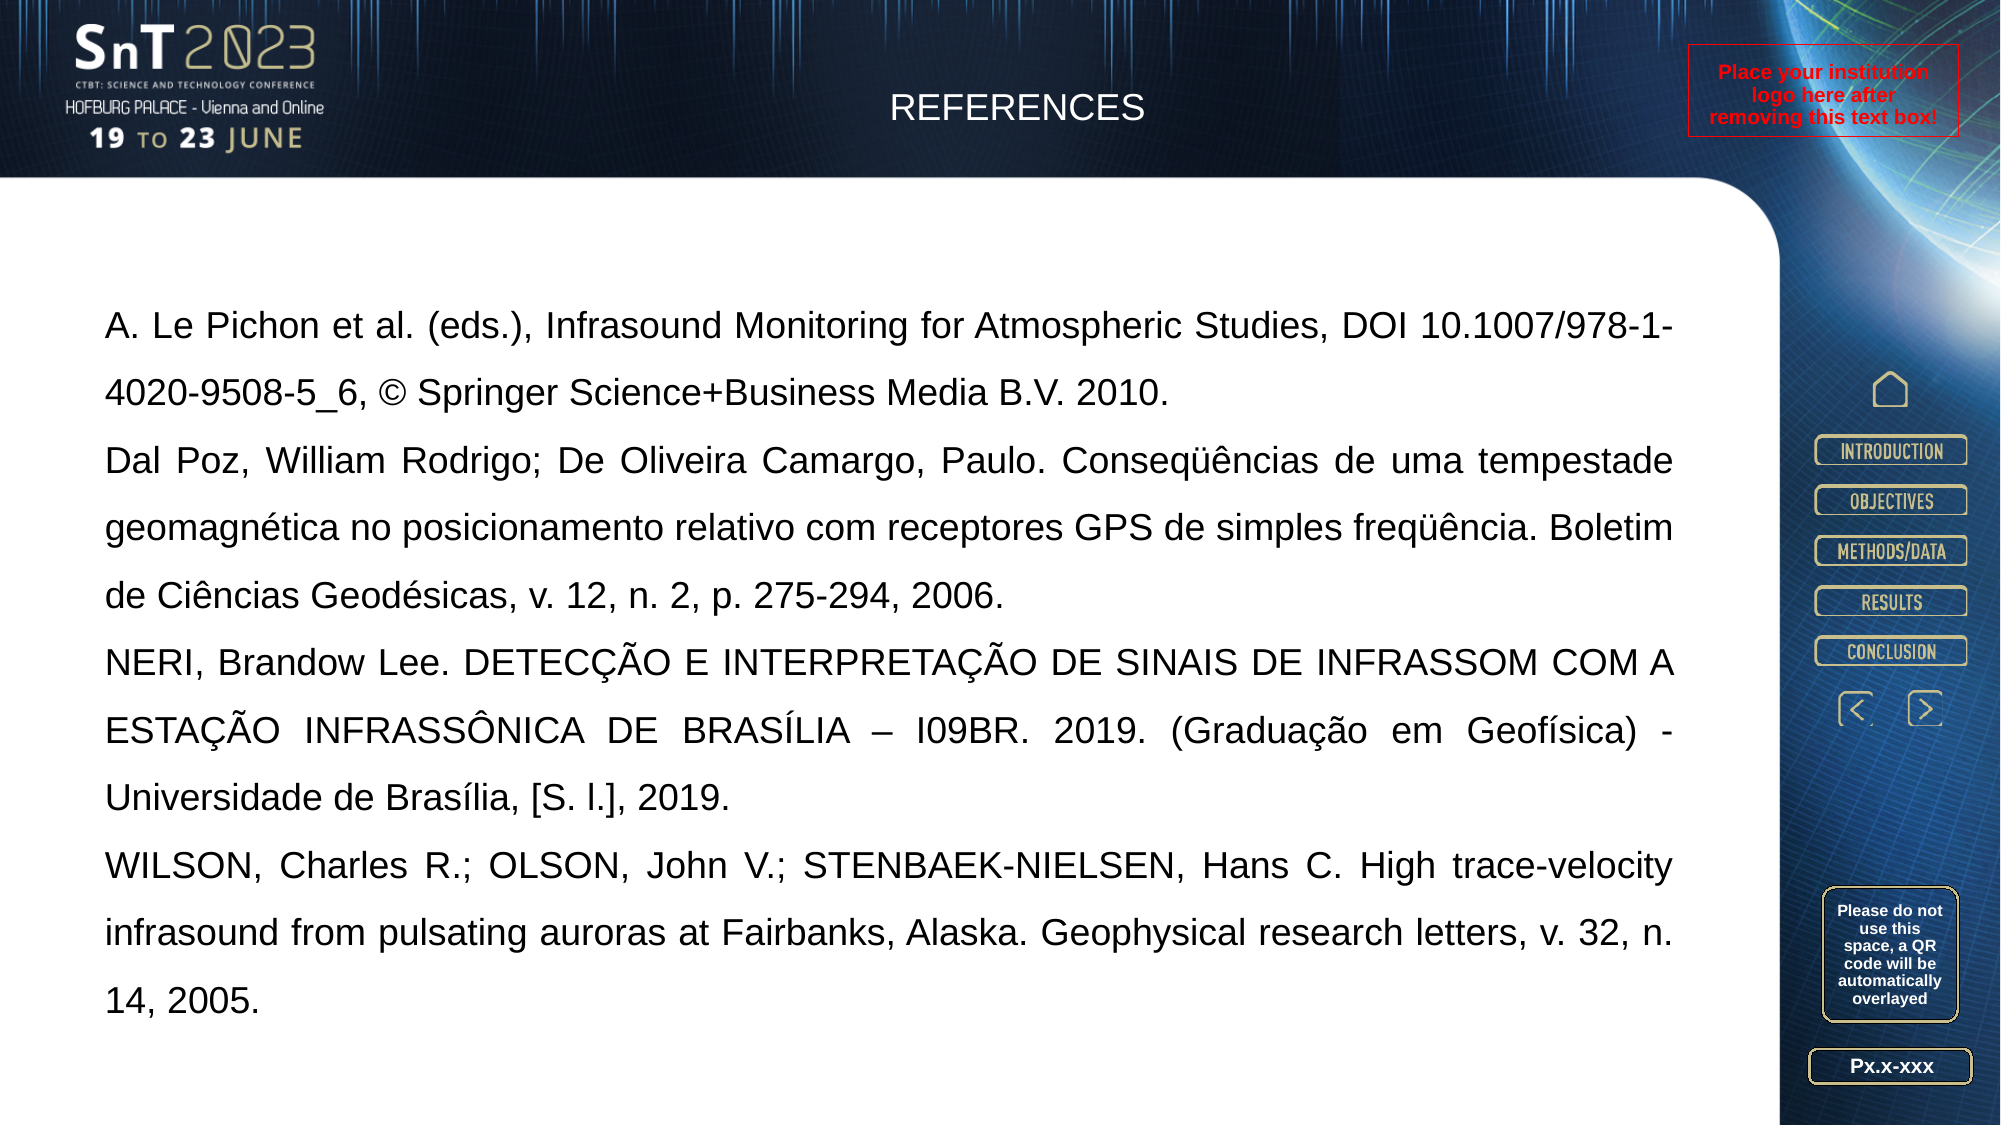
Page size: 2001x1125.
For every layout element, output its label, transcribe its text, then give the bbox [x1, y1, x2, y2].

text_box REFERENCES [359, 43, 1676, 136]
text_box Please do not use this space, a QR code will be automatically overlayed [1821, 894, 1959, 1017]
text_box Px.x-xxx [1824, 1047, 1960, 1086]
text_box A. Le Pichon et al. (eds.), Infrasound Monitoring for Atmospheric Studies, DOI 10.1007/978-1-4020-9508-5_6, © Springer Science+Business Media B.V. 2010. Dal Poz, William Rodrigo; De Oliveira Camargo, Paulo. Conseqüências de uma tempestade geomagnética no posicionamento relativo com receptores GPS de simples freqüência. Boletim de Ciências Geodésicas, v. 12, n. 2, p. 275-294, 2006. NERI, Brandow Lee. DETECÇÃO E INTERPRETAÇÃO DE SINAIS DE INFRASSOM COM A ESTAÇÃO INFRASSÔNICA DE BRASÍLIA – I09BR. 2019. (Graduação em Geofísica) - Universidade de Brasília, [S. l.], 2019. WILSON, Charles R.; OLSON, John V.; STENBAEK‐NIELSEN, Hans C. High trace‐velocity infrasound from pulsating auroras at Fairbanks, Alaska. Geophysical research letters, v. 32, n. 14, 2005. [90, 270, 1689, 1125]
text_box Place your institution logo here after removing this text box! [1688, 44, 1959, 137]
picture [0, 0, 2001, 1125]
